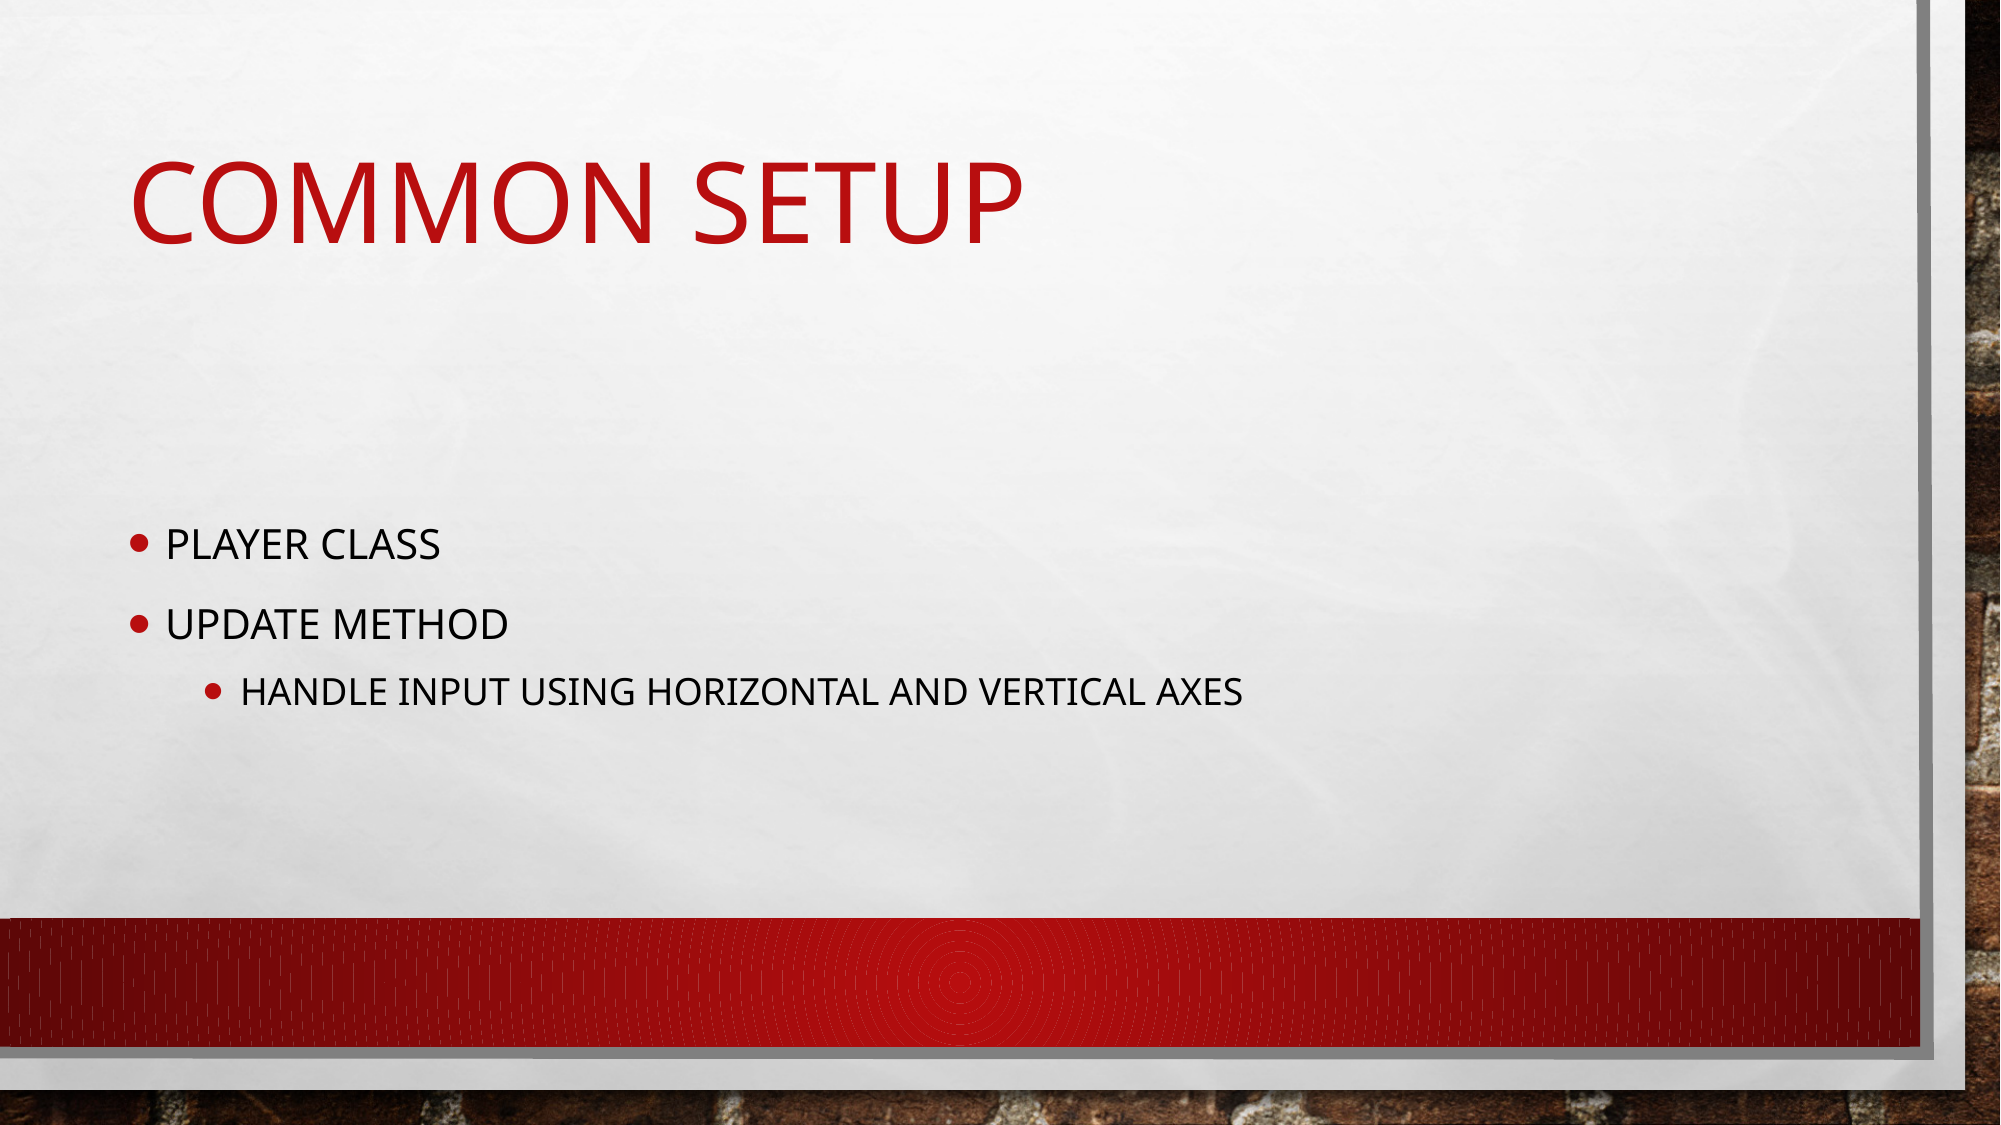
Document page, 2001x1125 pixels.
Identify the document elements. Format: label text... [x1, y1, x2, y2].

list Player class Update method Handle input using horizontal and vertical axes [112, 338, 1818, 882]
title Common setup [112, 112, 1818, 302]
picture [0, 0, 2000, 1125]
